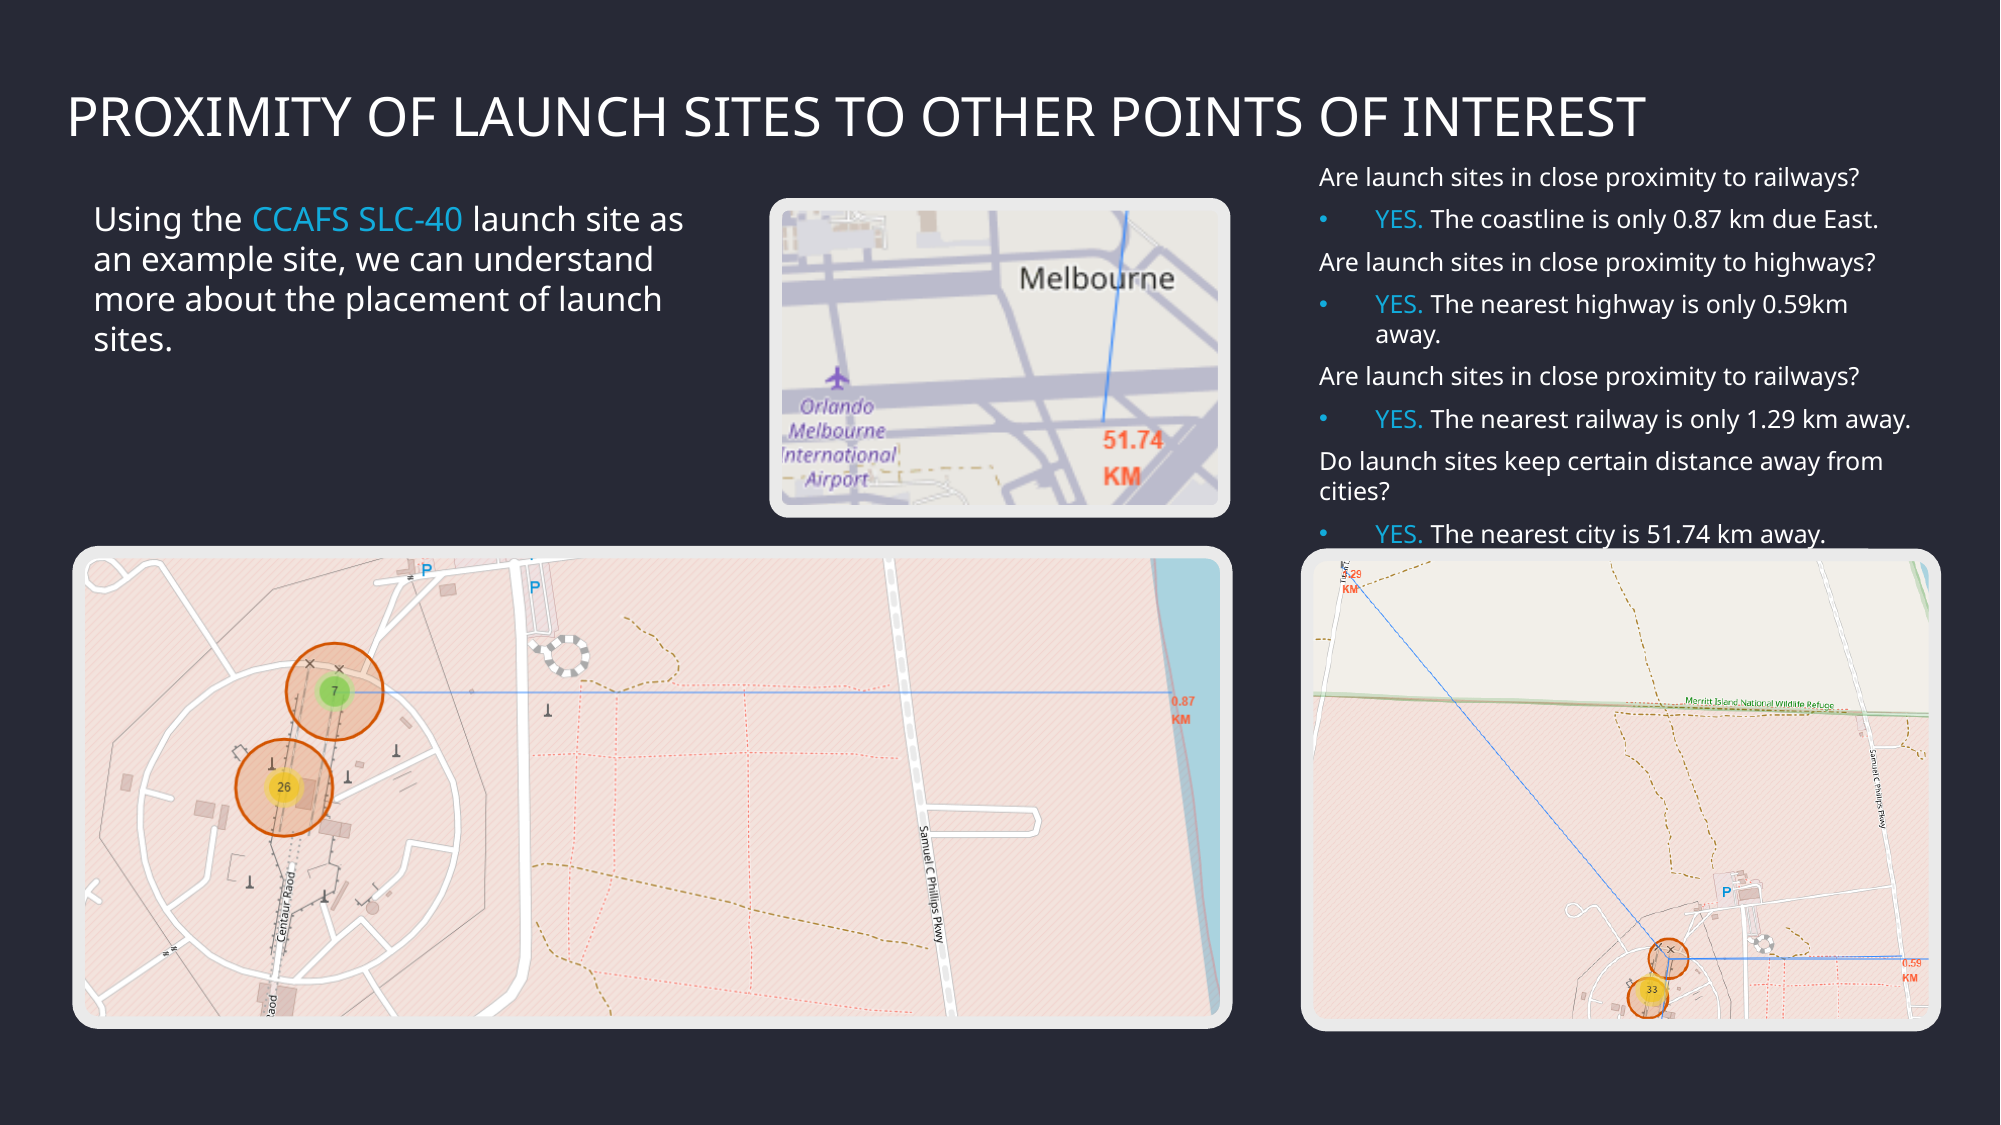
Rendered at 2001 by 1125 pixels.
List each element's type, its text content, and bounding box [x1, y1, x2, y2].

text_box PROXIMITY OF LAUNCH SITES TO OTHER POINTS OF INTEREST [66, 89, 1863, 149]
picture [78, 552, 1227, 1023]
text_box Using the CCAFS SLC-40 launch site as an example site, we can understand more about the placement of launch sites. [78, 190, 723, 366]
picture [775, 204, 1225, 512]
text_box Are launch sites in close proximity to railways? YES. The coastline is only 0.87 km due East. Are launch sites in close proximity to highways? YES. The nearest highway is only 0.59km away. Are launch sites in close proximity to railways? YES. The nearest railway is only 1.29 km away. Do launch sites keep certain distance away from cities? YES. The nearest city is 51.74 km away. [1304, 153, 1932, 560]
picture [1307, 554, 1935, 1026]
